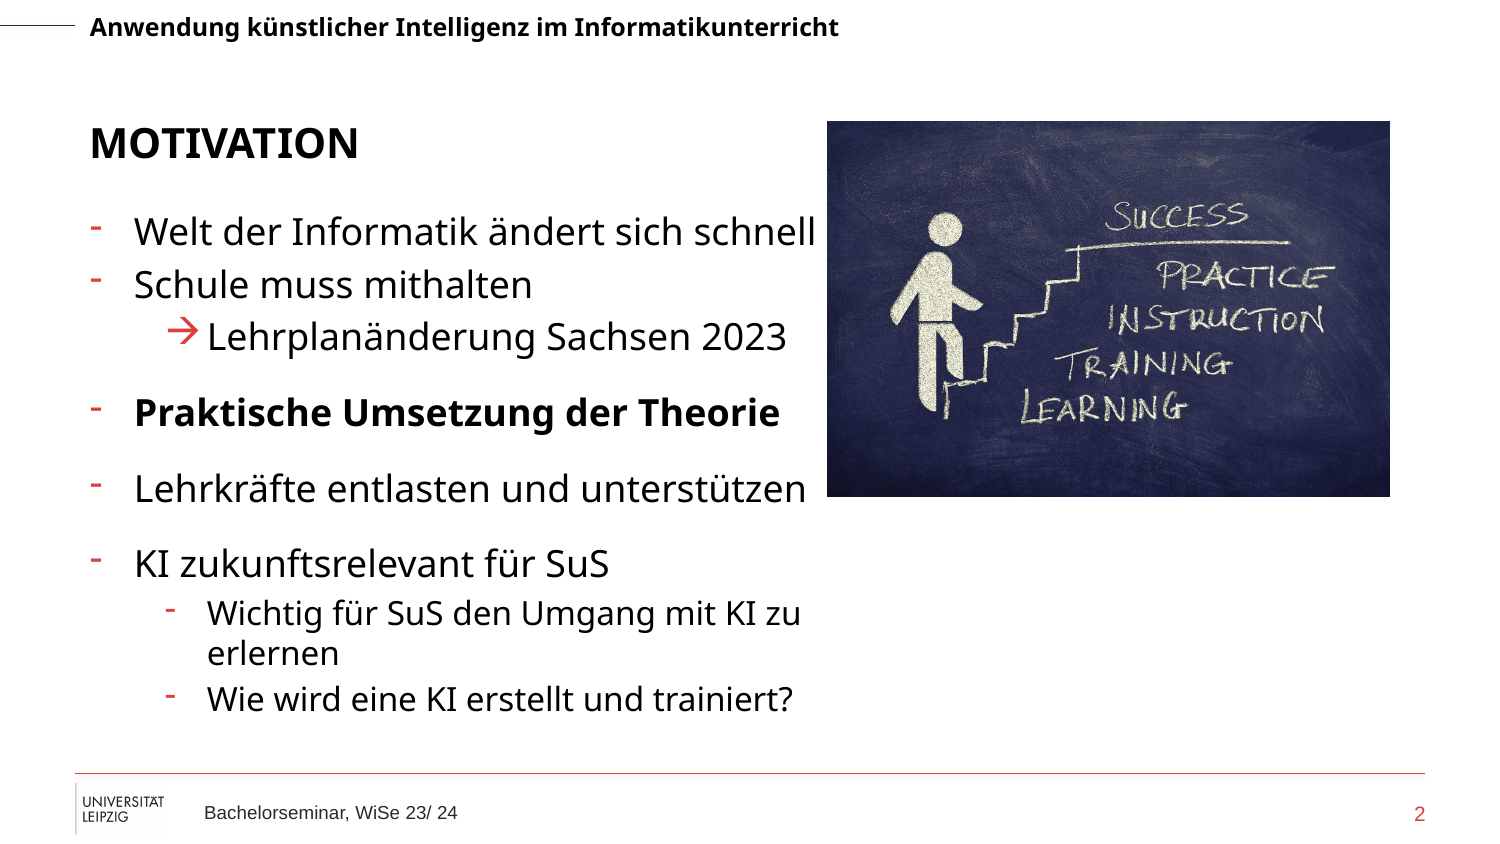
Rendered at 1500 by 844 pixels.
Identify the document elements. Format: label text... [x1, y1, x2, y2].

title Motivation [75, 50, 1426, 175]
picture [826, 121, 1391, 497]
list Welt der Informatik ändert sich schnell Schule muss mithalten Lehrplanänderung Sachsen 2023 Praktische Umsetzung der Theorie Lehrkräfte entlasten und unterstützen KI zukunftsrelevant für SuS Wichtig für SuS den Umgang mit KI zu erlernen Wie wird eine KI erstellt und trainiert? [75, 200, 931, 756]
slide_number 2 [1303, 800, 1426, 834]
picture [75, 782, 165, 836]
